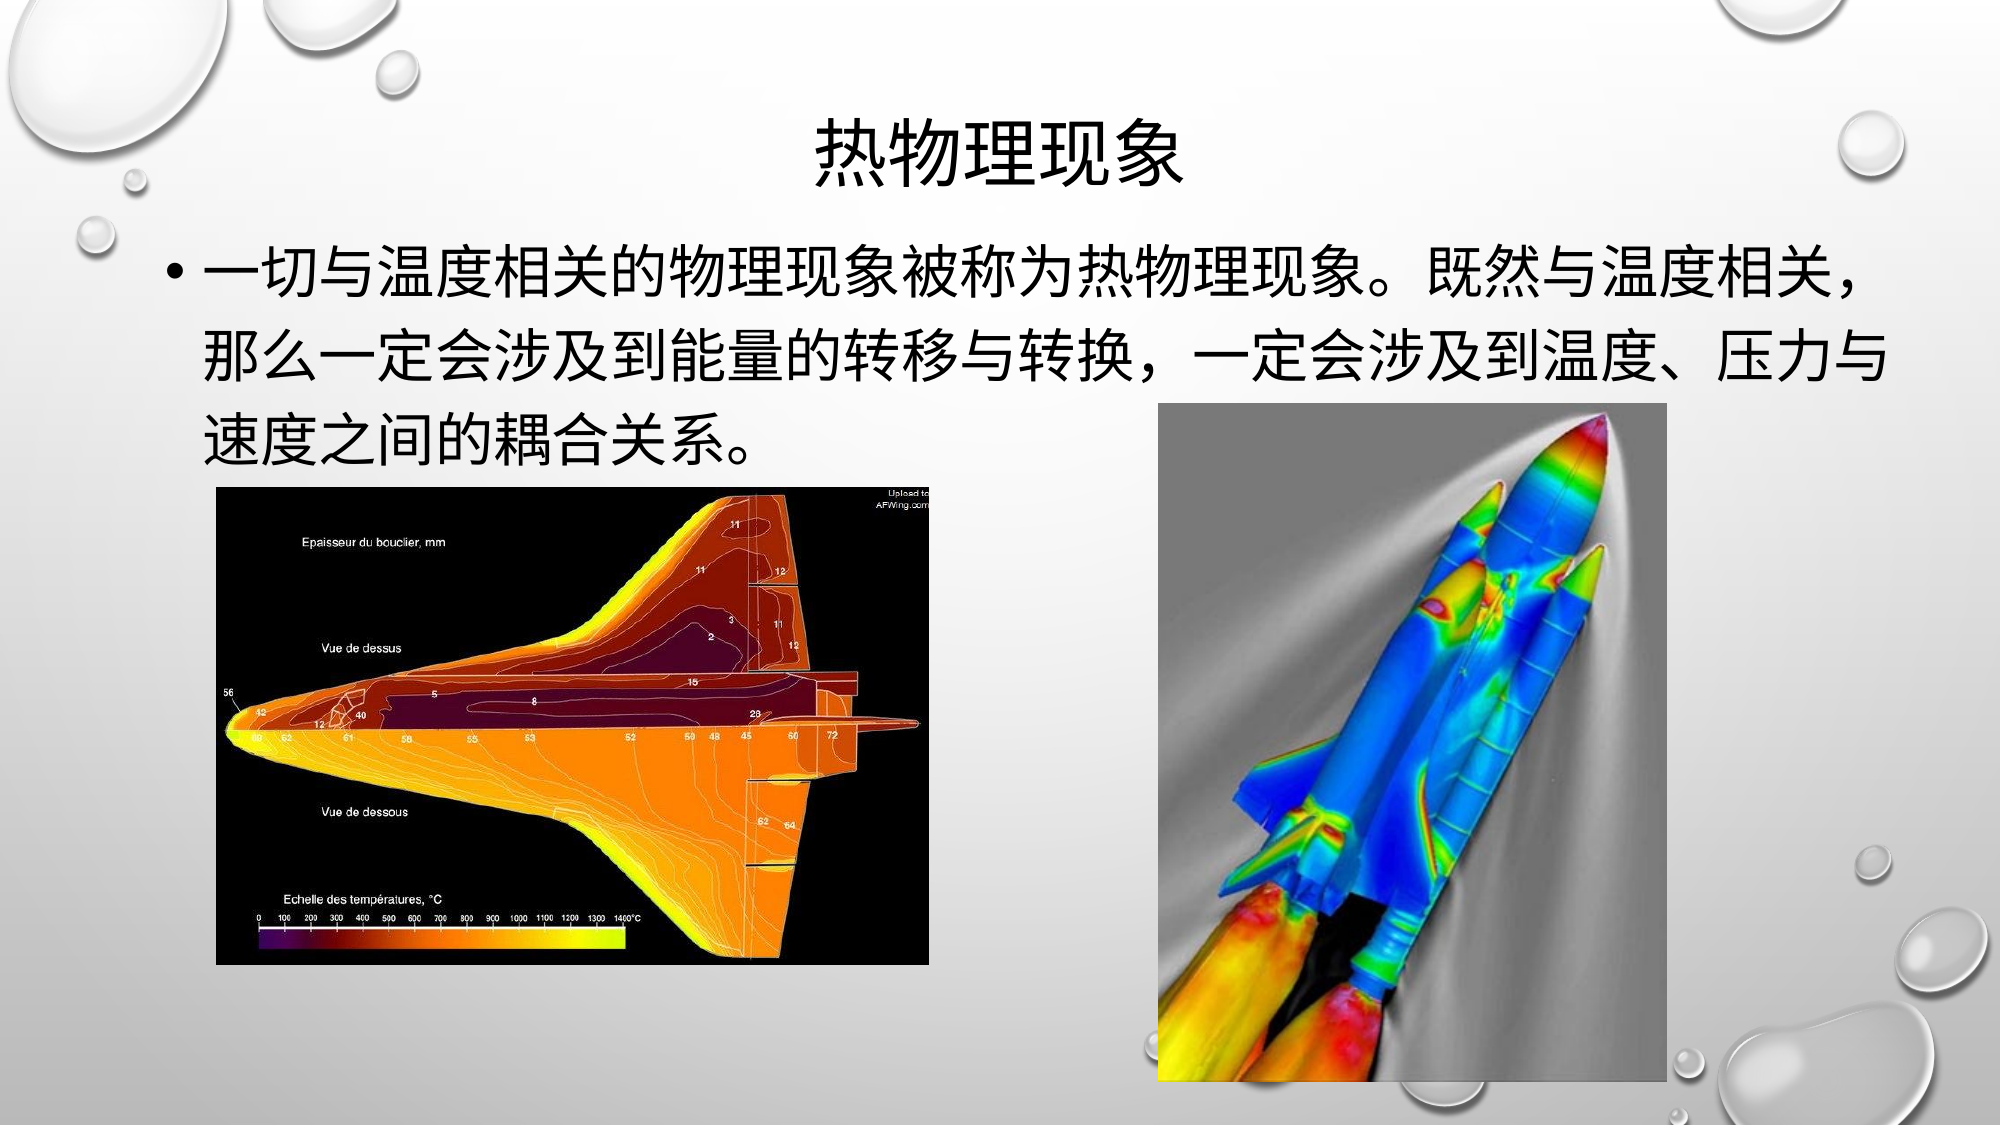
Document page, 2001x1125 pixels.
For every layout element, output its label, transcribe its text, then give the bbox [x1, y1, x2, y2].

title 热物理现象 [149, 101, 1851, 213]
list 一切与温度相关的物理现象被称为热物理现象。既然与温度相关，那么一定会涉及到能量的转移与转换，一定会涉及到温度、压力与速度之间的耦合关系。 [149, 213, 1925, 386]
picture [0, 0, 2000, 1125]
